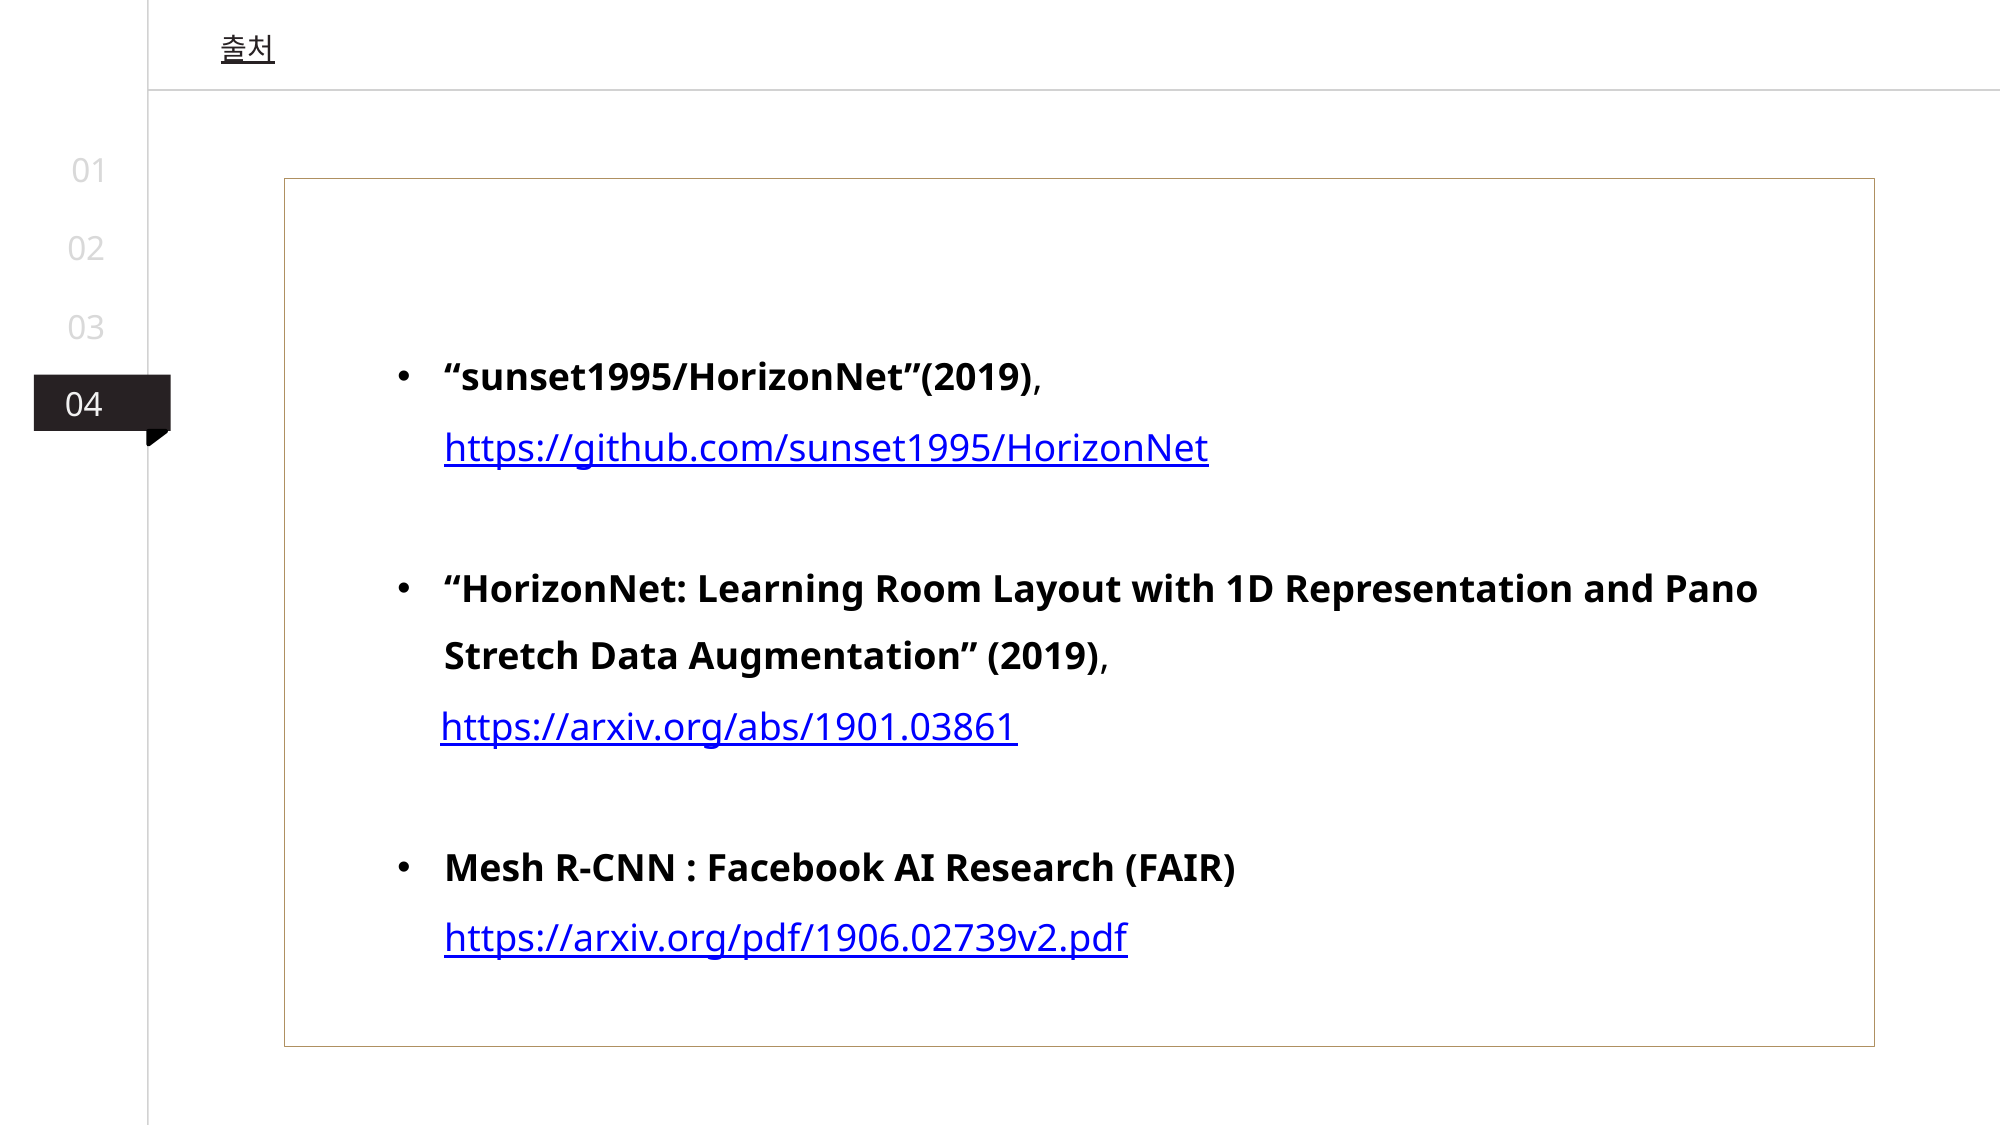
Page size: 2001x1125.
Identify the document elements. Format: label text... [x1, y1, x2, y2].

text_box [153, 373, 173, 433]
text_box 03 [52, 298, 127, 354]
text_box “sunset1995/HorizonNet”(2019), https://github.com/sunset1995/HorizonNet “HorizonNet: Learning Room Layout with 1D Representation and Pano Stretch Data Augmentation” (2019), https://arxiv.org/abs/1901.03861 Mesh R-CNN : Facebook AI Research (FAIR) https://arxiv.org/pdf/1906.02739v2.pdf [307, 323, 1800, 1041]
text_box [32, 373, 143, 433]
text_box 04 [50, 375, 139, 431]
text_box 01 [56, 141, 131, 196]
text_box [283, 176, 1876, 1049]
text_box [153, 428, 169, 444]
text_box 출처 [205, 22, 445, 73]
text_box 02 [52, 219, 127, 275]
